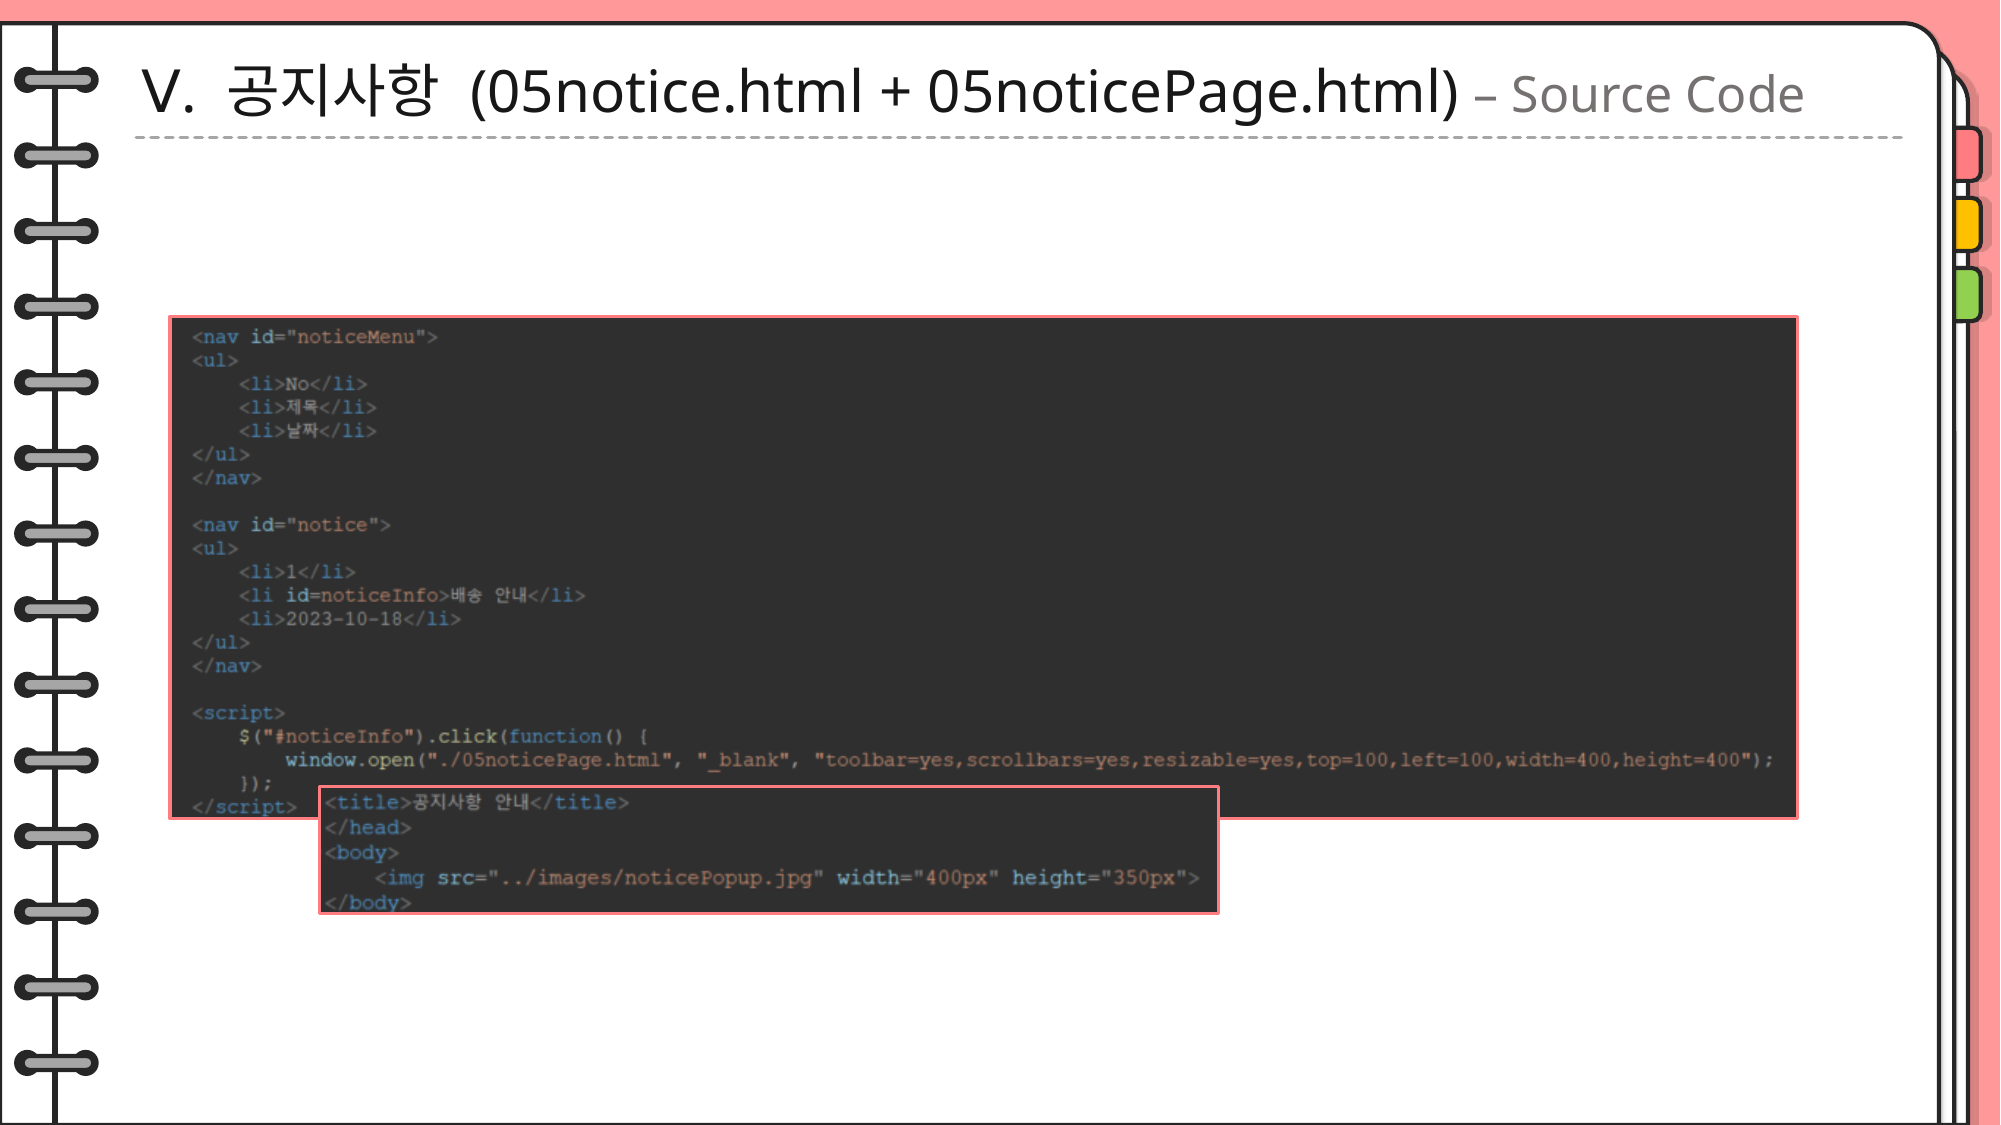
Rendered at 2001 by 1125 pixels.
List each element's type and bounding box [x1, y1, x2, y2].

picture [171, 317, 1797, 912]
text_box [0, 23, 1981, 1125]
